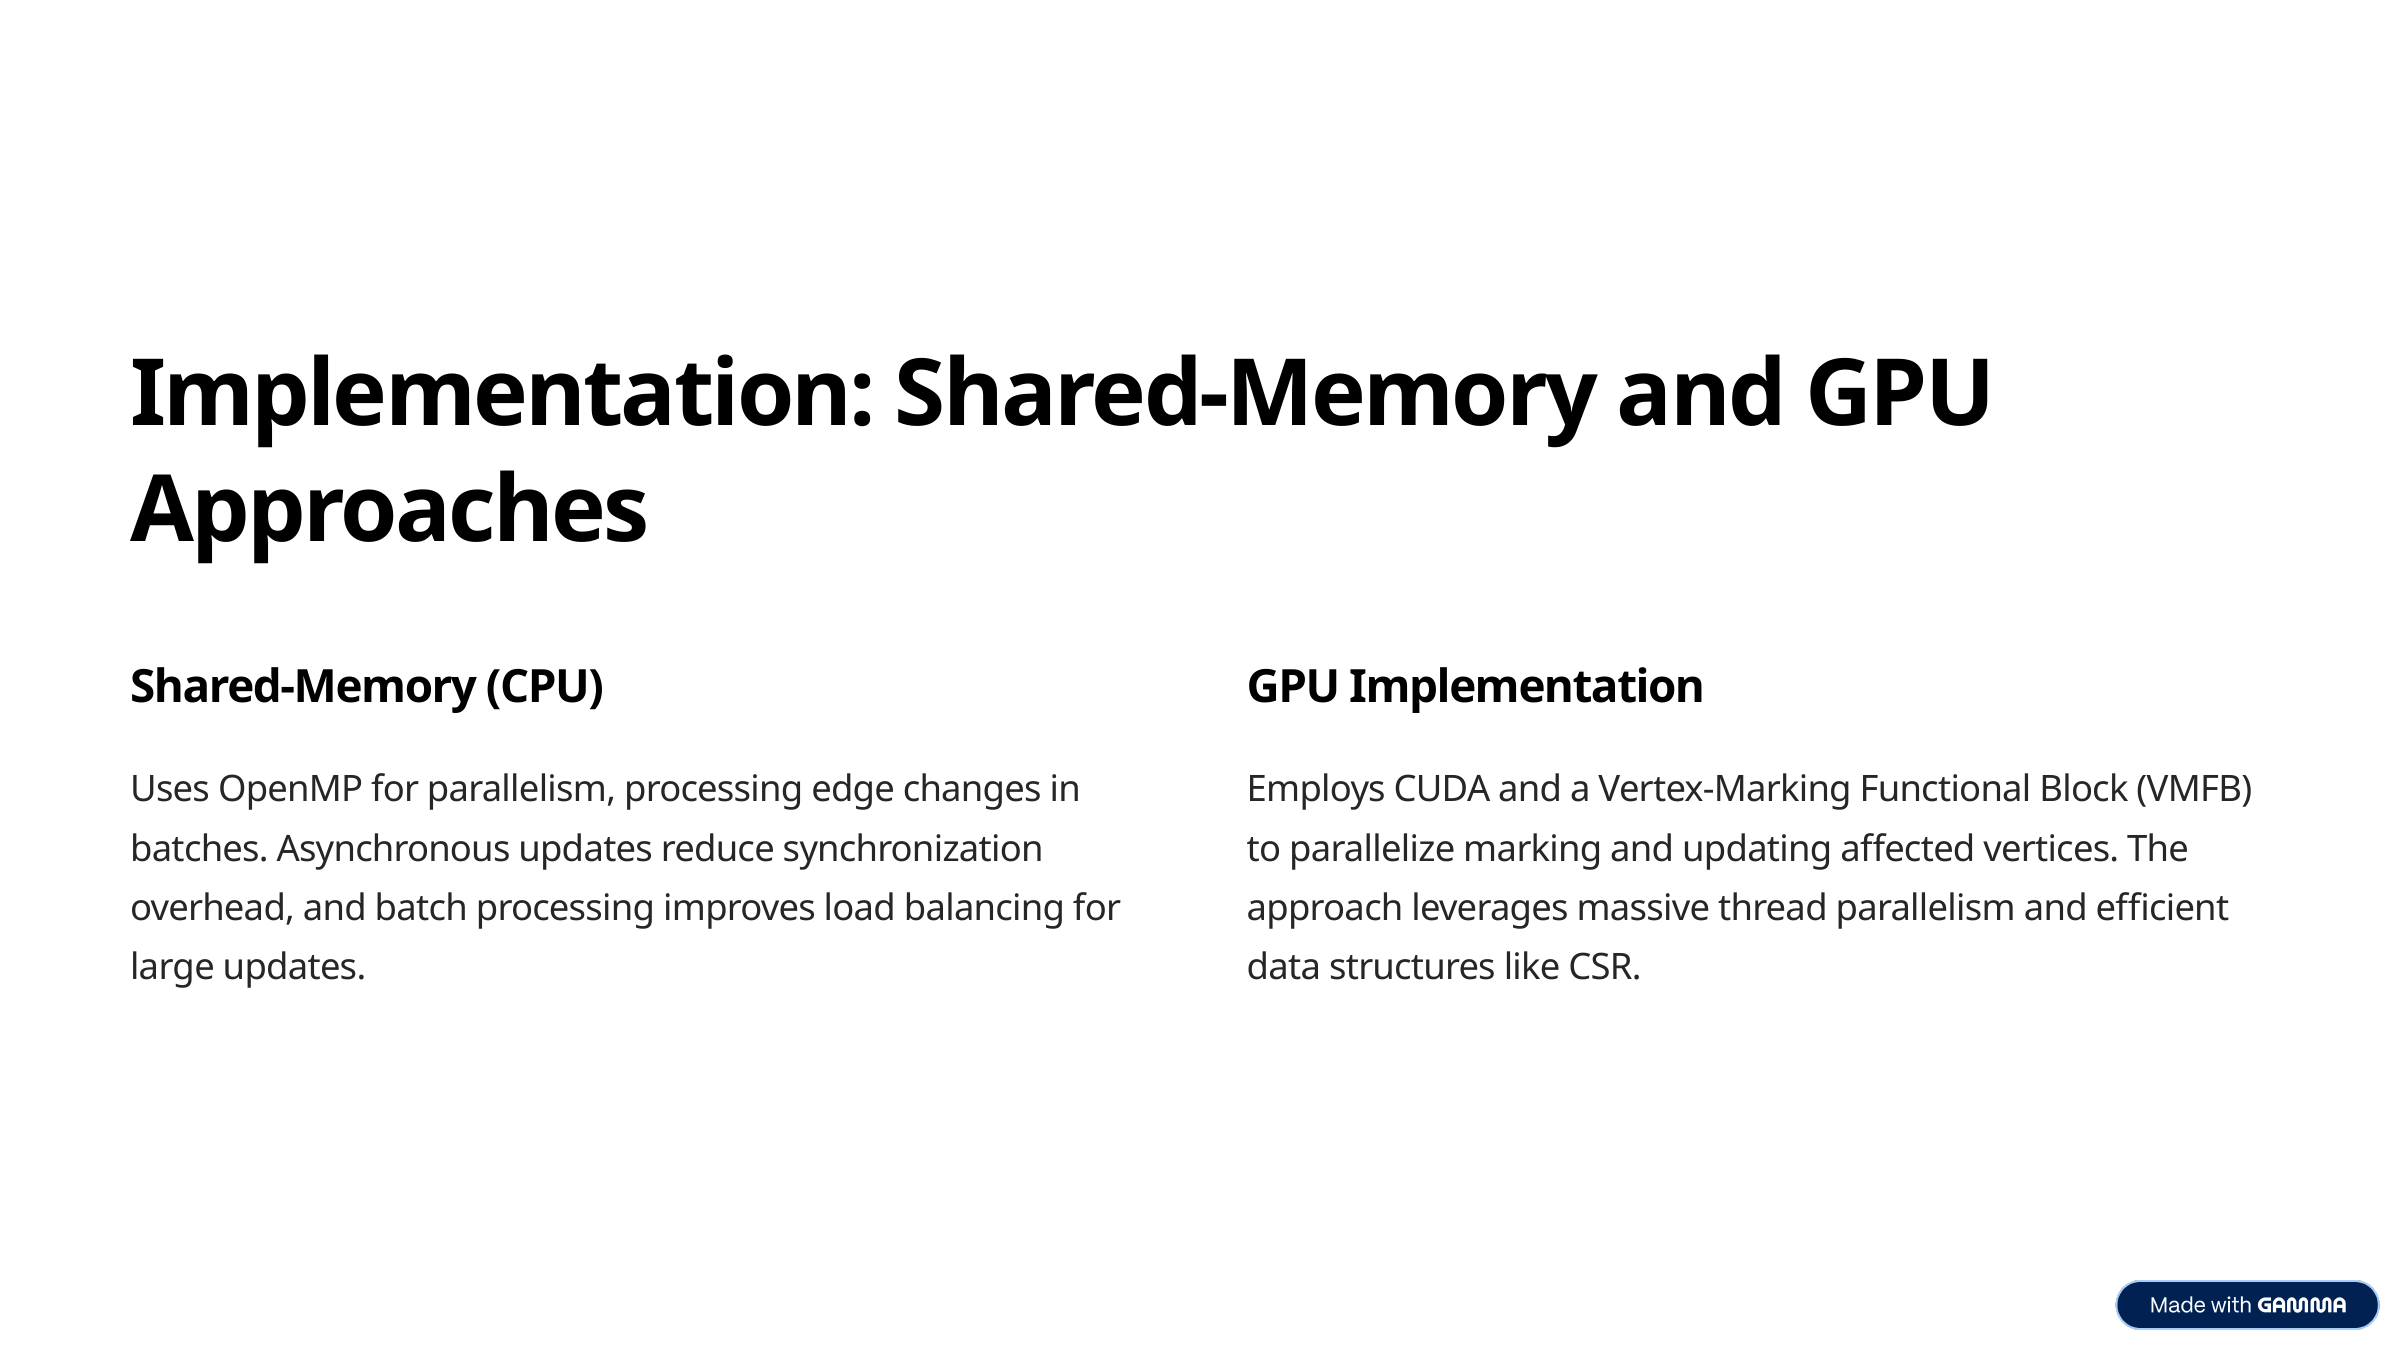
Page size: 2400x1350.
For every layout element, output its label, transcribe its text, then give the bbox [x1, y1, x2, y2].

text_box Implementation: Shared-Memory and GPU Approaches [130, 328, 2270, 562]
text_box Shared-Memory (CPU) [130, 654, 621, 713]
picture [2106, 1271, 2389, 1339]
text_box GPU Implementation [1246, 654, 1712, 713]
text_box Uses OpenMP for parallelism, processing edge changes in batches. Asynchronous updates reduce synchronization overhead, and batch processing improves load balancing for large updates. [130, 749, 1155, 988]
text_box Employs CUDA and a Vertex-Marking Functional Block (VMFB) to parallelize marking and updating affected vertices. The approach leverages massive thread parallelism and efficient data structures like CSR. [1246, 749, 2271, 988]
